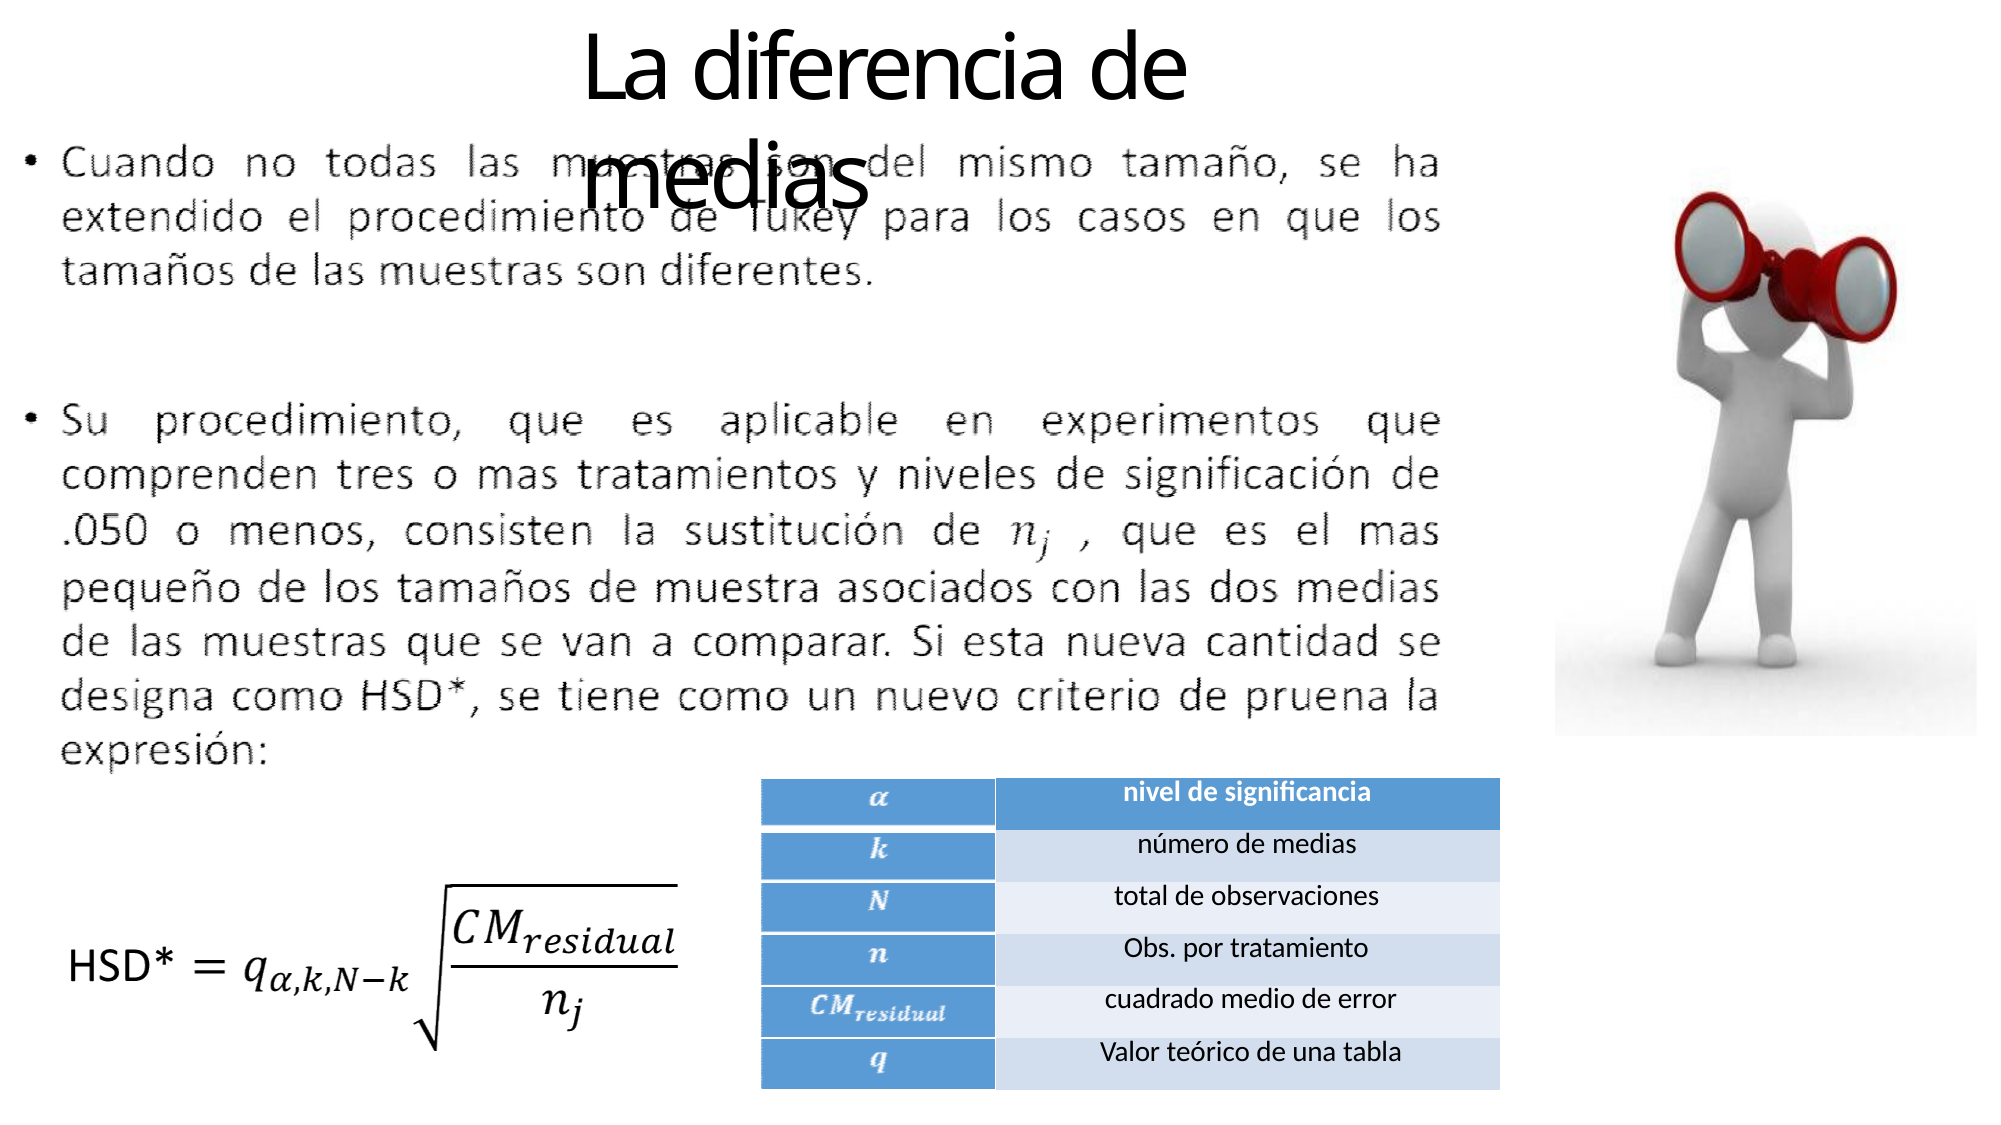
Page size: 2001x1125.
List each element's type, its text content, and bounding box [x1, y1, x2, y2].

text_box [4, 130, 1502, 1092]
title La diferencia de medias [552, 5, 1448, 129]
text_box [1555, 167, 1977, 736]
